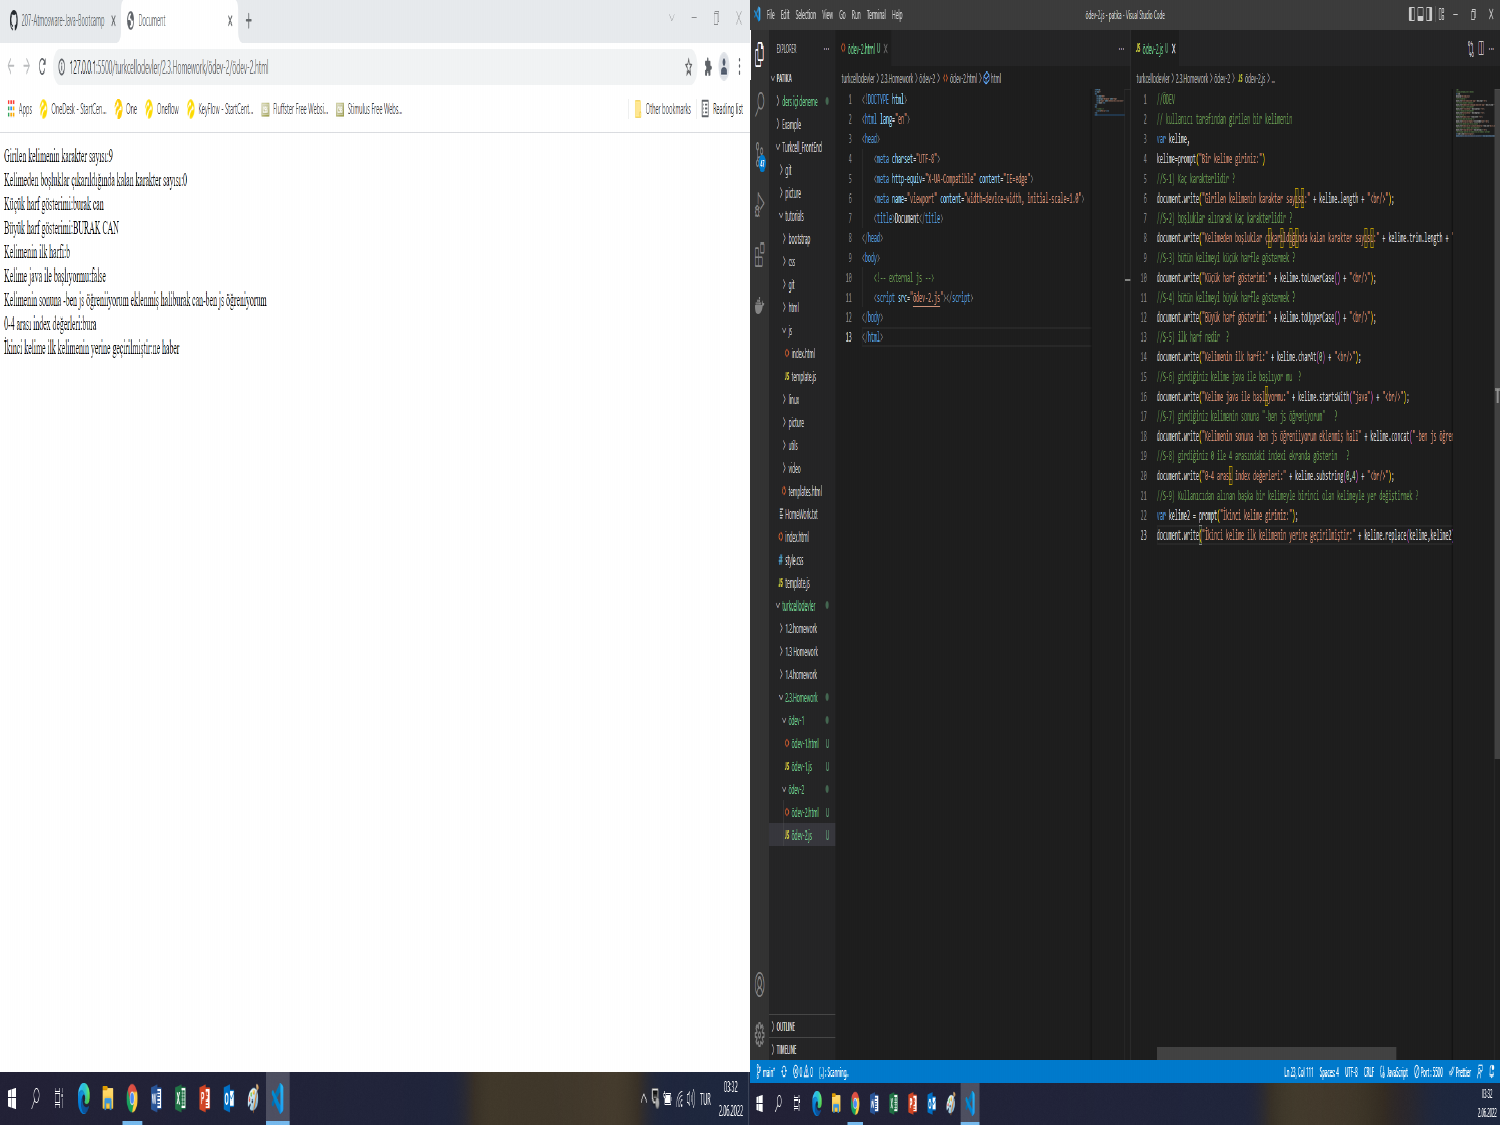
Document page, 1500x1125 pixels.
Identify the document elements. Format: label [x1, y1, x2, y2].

list [0, 0, 1500, 1125]
